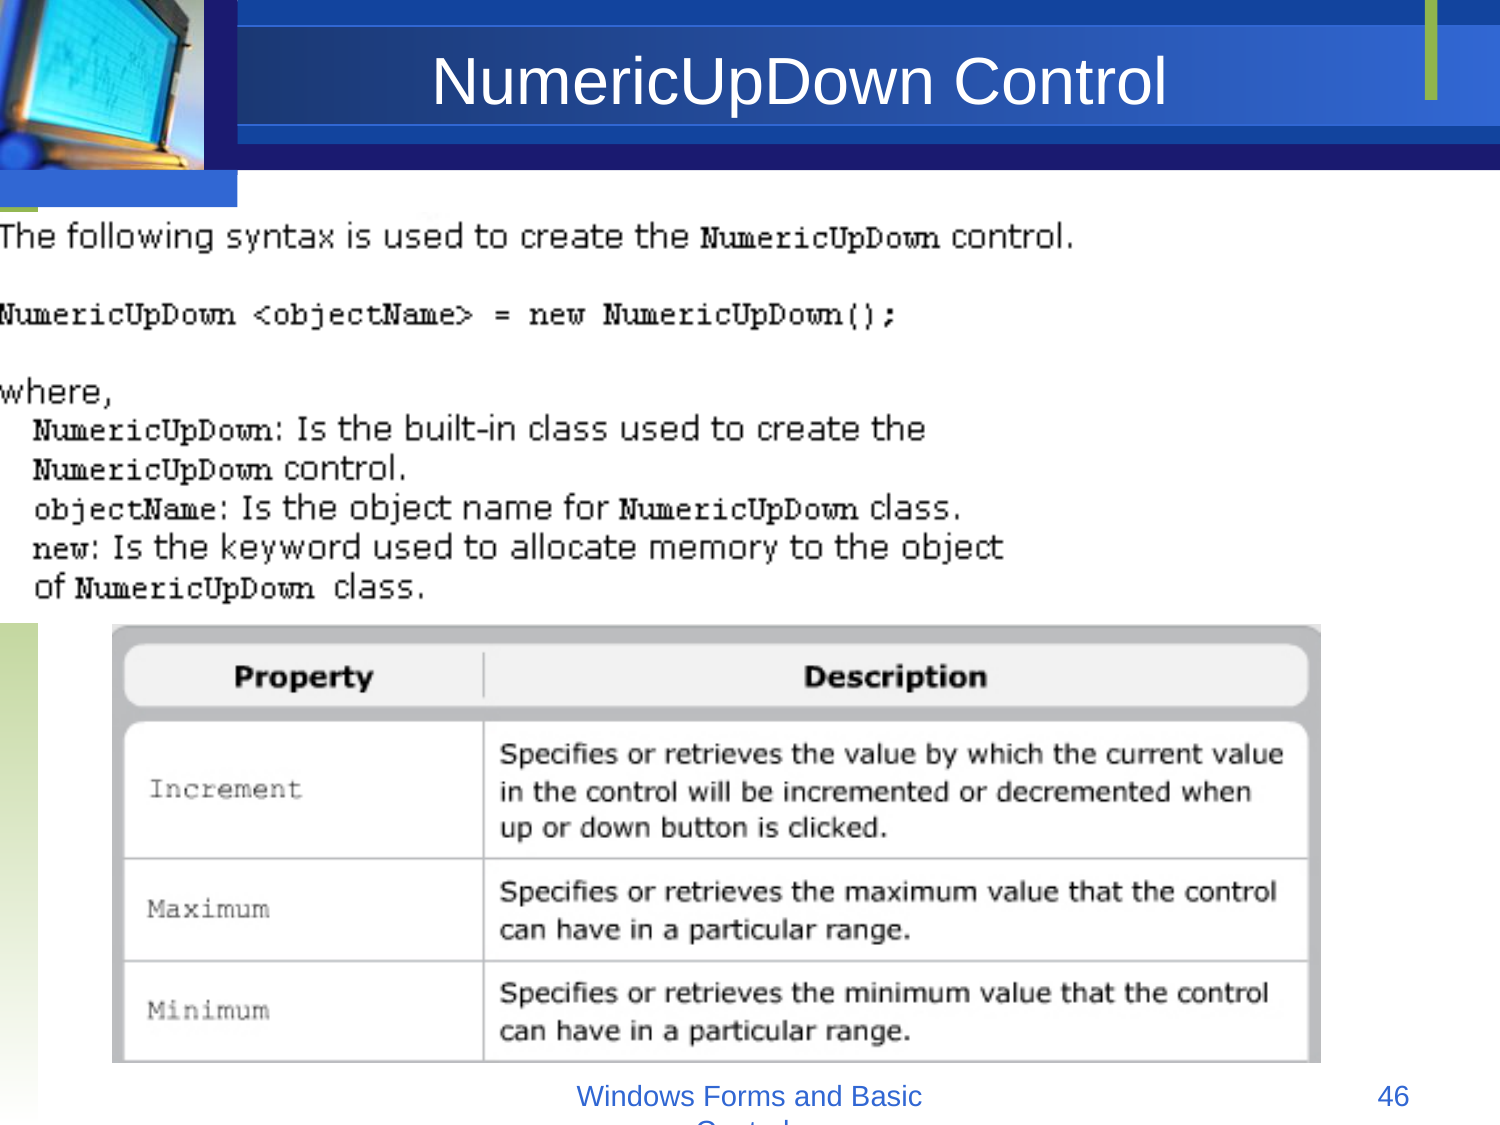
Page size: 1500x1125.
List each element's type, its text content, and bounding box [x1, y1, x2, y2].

footer Windows Forms and Basic Controls [512, 1071, 988, 1111]
slide_number 46 [1074, 1069, 1426, 1111]
picture [112, 624, 1321, 1063]
title NumericUpDown Control [237, 33, 1363, 122]
picture [0, 0, 204, 169]
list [0, 212, 1101, 623]
